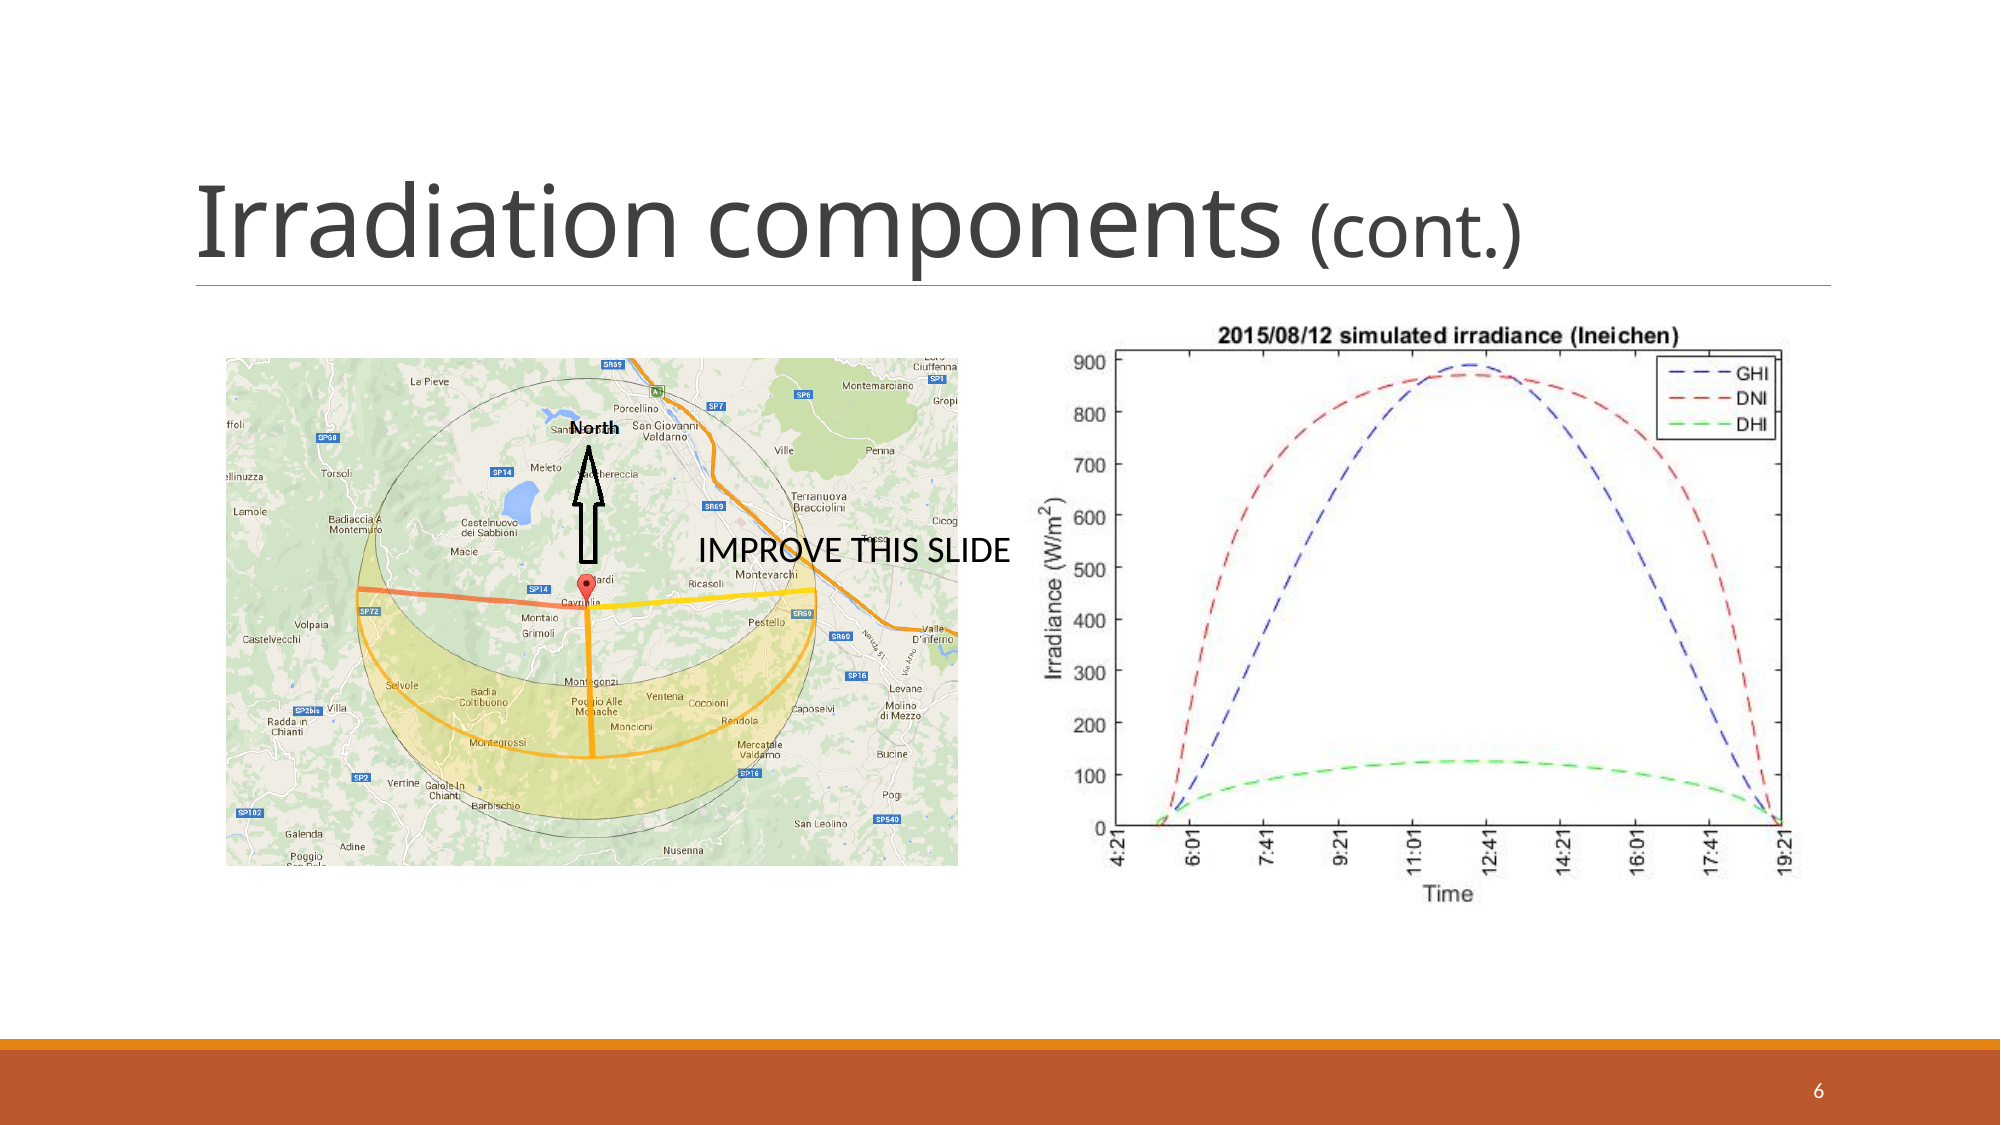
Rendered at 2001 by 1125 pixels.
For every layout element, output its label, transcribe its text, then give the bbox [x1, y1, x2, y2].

picture [225, 357, 959, 867]
slide_number 6 [1624, 1059, 1840, 1120]
text_box IMPROVE THIS SLIDE [967, 517, 1000, 577]
title Irradiation components (cont.) [180, 47, 1830, 285]
picture [1003, 302, 1864, 948]
